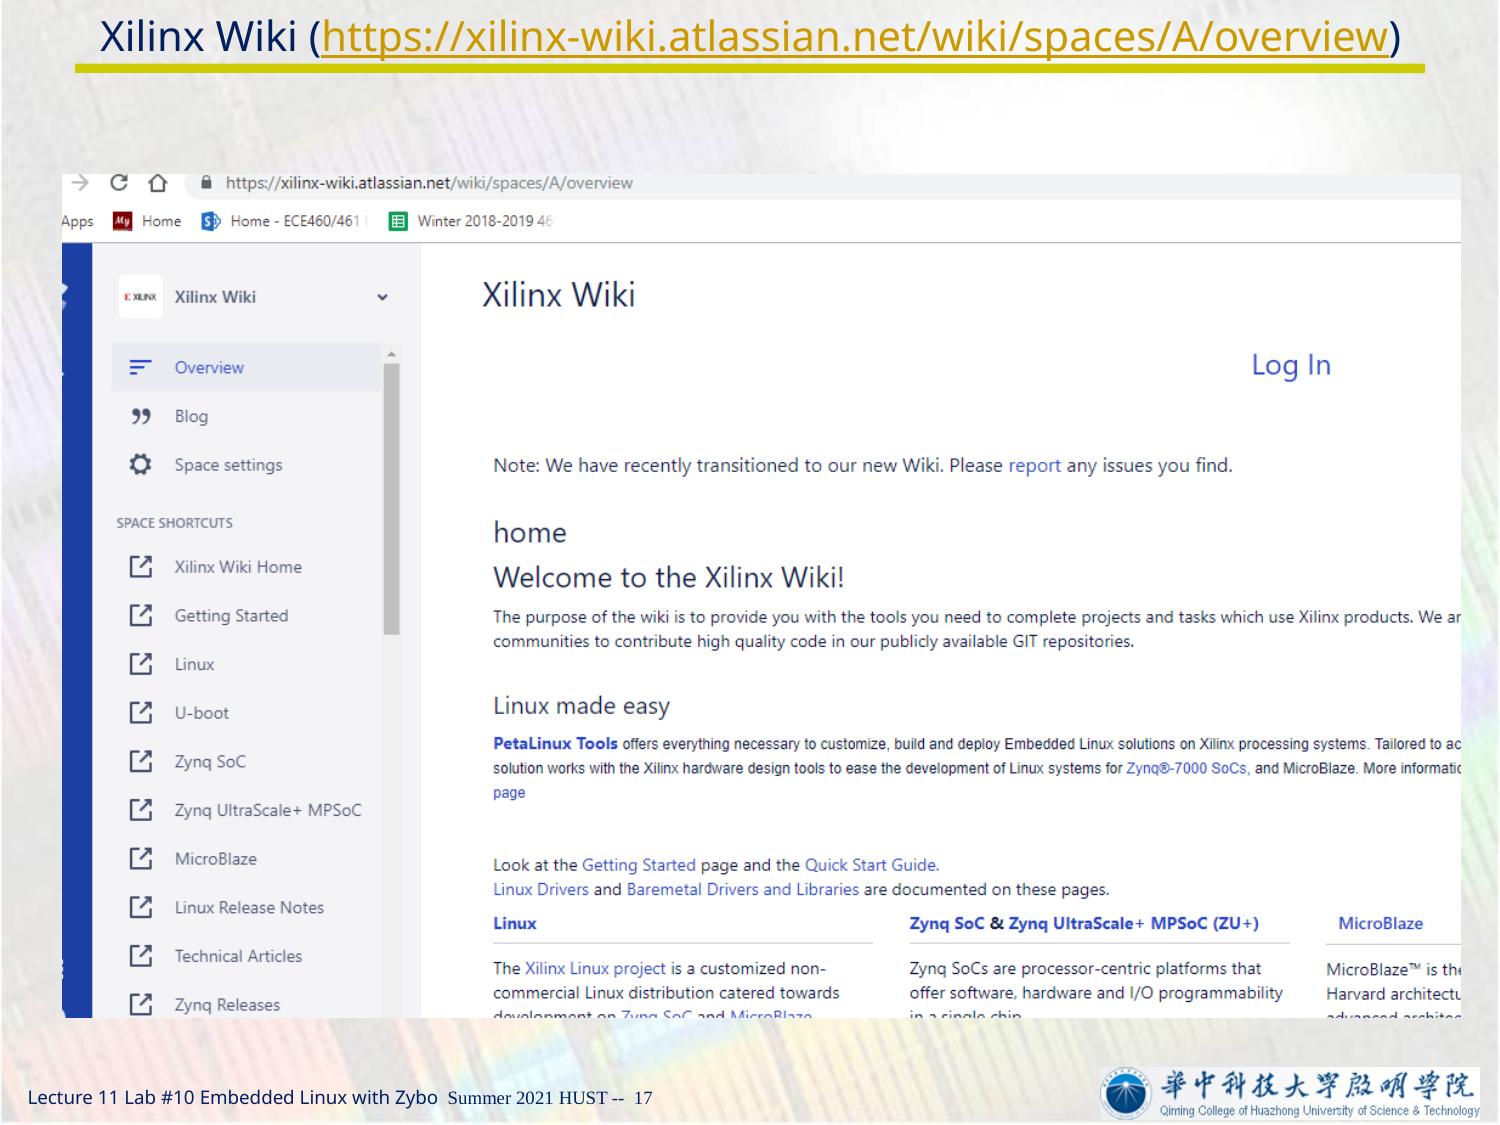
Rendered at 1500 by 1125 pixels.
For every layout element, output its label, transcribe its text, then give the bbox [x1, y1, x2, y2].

title Xilinx Wiki (https://xilinx-wiki.atlassian.net/wiki/spaces/A/overview) [50, 5, 1463, 69]
picture [0, 0, 1500, 1125]
